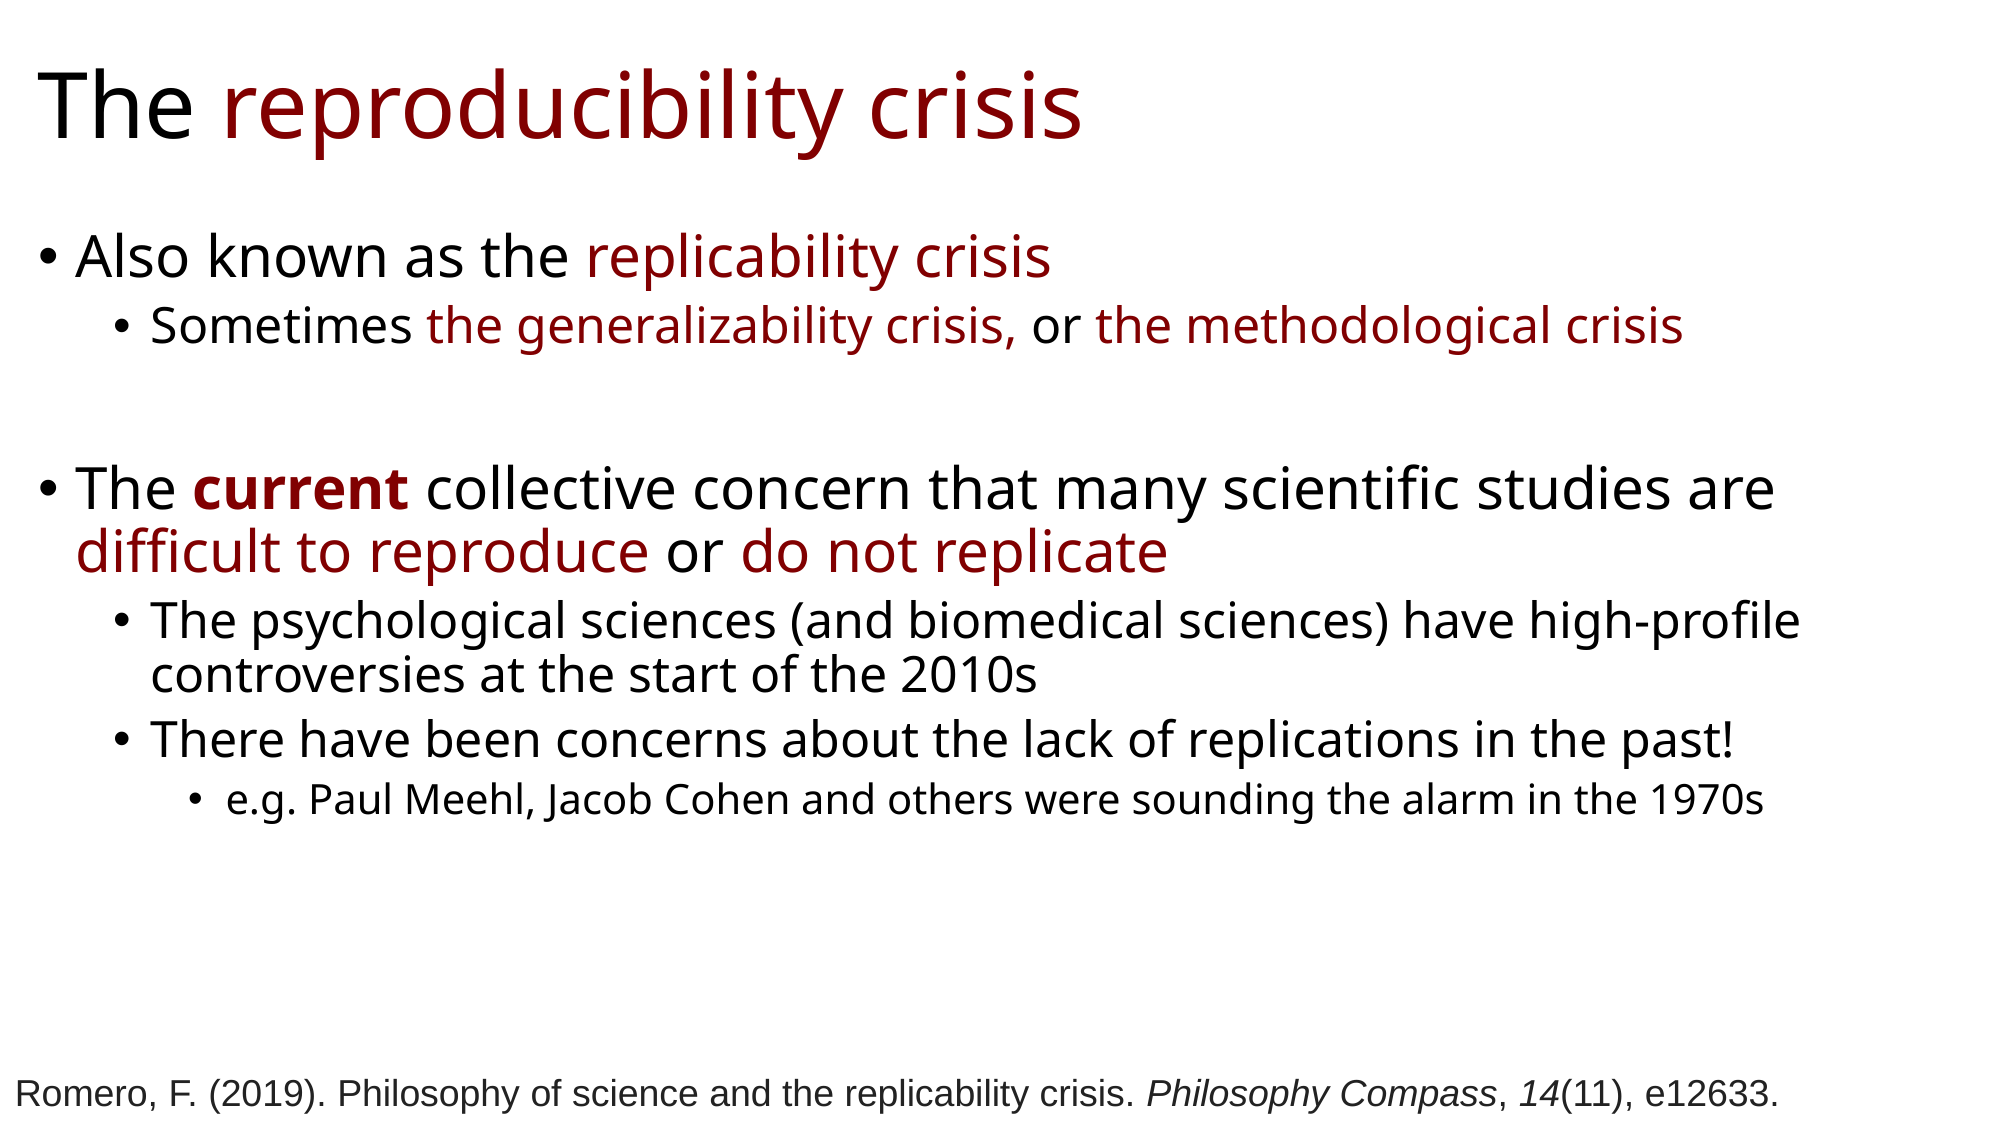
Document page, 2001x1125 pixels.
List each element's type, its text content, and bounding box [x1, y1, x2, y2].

list Also known as the replicability crisis Sometimes the generalizability crisis, or the methodological crisis The current collective concern that many scientific studies are difficult to reproduce or do not replicate The psychological sciences (and biomedical sciences) have high-profile controversies at the start of the 2010s There have been concerns about the lack of replications in the past! e.g. Paul Meehl, Jacob Cohen and others were sounding the alarm in the 1970s [23, 219, 1979, 1022]
text_box Romero, F. (2019). Philosophy of science and the replicability crisis. Philosophy Compass, 14(11), e12633. [0, 1061, 1873, 1121]
title The reproducibility crisis [22, 22, 1979, 197]
